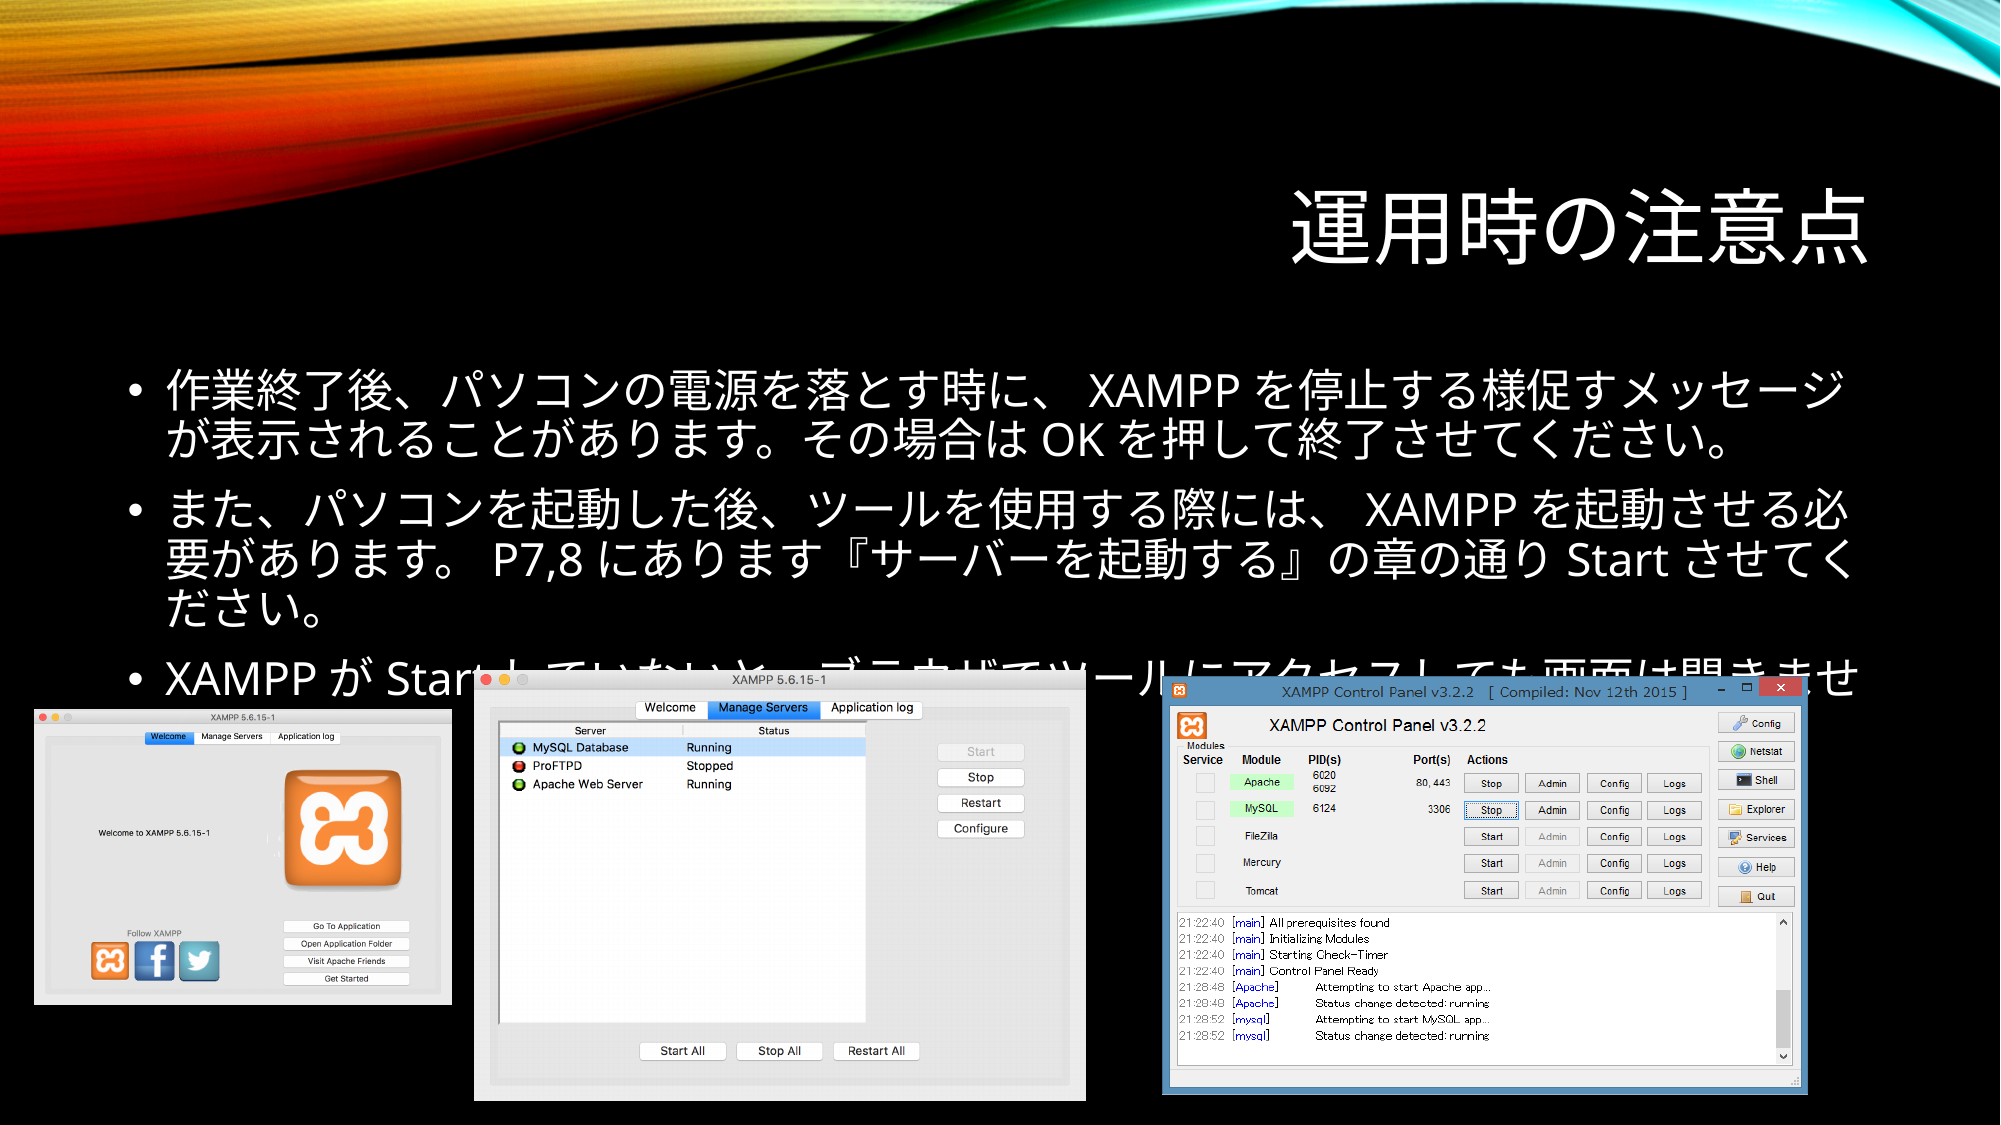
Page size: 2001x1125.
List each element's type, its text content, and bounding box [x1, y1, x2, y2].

picture [34, 708, 452, 1006]
picture [1162, 676, 1808, 1095]
title 運用時の注意点 [474, 125, 1888, 338]
picture [474, 670, 1086, 1101]
list 作業終了後、パソコンの電源を落とす時に、XAMPPを停止する様促すメッセージが表示されることがあります。その場合はOKを押して終了させてください。 また、パソコンを起動した後、ツールを使用する際には、XAMPPを起動させる必要があります。P7,8にあります『サーバーを起動する』の章の通りStartさせてください。 XAMPPがStartしていないと、ブラウザでツールにアクセスしても画面は開きません。 [112, 360, 1888, 1021]
picture [0, 0, 2000, 237]
